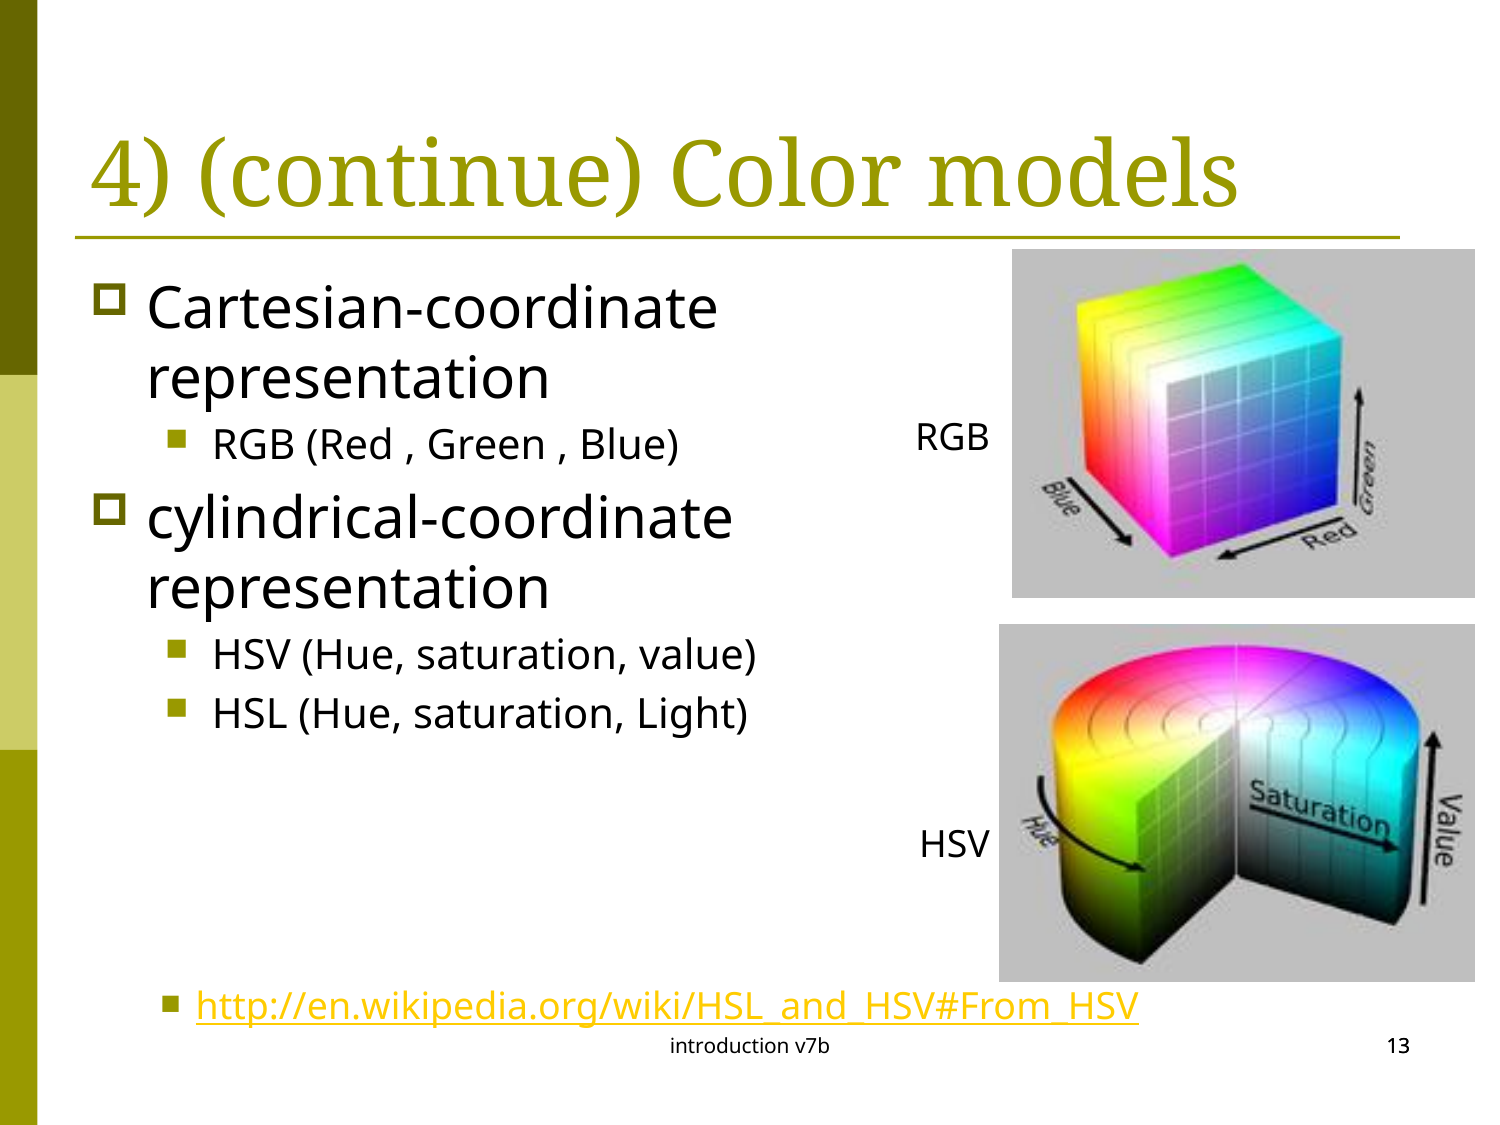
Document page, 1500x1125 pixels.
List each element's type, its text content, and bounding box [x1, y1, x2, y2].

text_box http://en.wikipedia.org/wiki/HSL_and_HSV#From_HSV [105, 975, 1155, 1125]
text_box 13 [1155, 1024, 1425, 1100]
text_box RGB [900, 405, 1006, 465]
picture [1012, 249, 1476, 598]
picture [999, 624, 1476, 982]
list Cartesian-coordinate representation RGB (Red , Green , Blue) cylindrical-coordinate representation HSV (Hue, saturation, value) HSL (Hue, saturation, Light) [75, 262, 1013, 1006]
title 4) (continue) Color models [75, 45, 1425, 233]
text_box HSV [904, 812, 994, 873]
